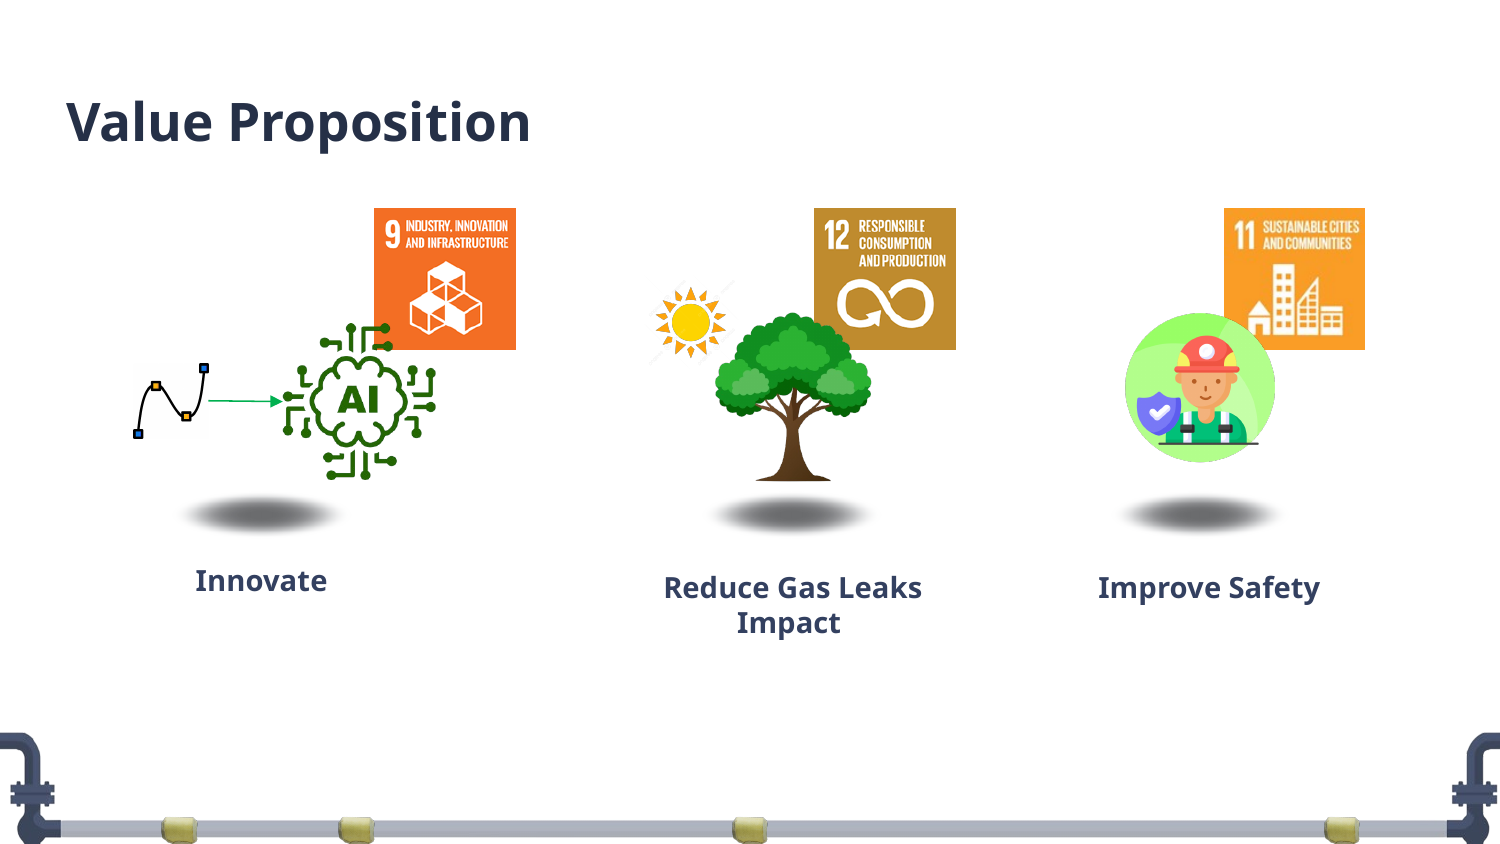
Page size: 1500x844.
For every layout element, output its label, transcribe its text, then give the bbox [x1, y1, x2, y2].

text_box Improve Safety [1046, 554, 1372, 664]
picture [1121, 208, 1365, 467]
text_box Innovate [99, 547, 424, 656]
picture [374, 208, 516, 350]
title Value Proposition [51, 72, 1449, 167]
picture [814, 208, 956, 350]
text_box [166, 489, 1295, 542]
picture [0, 695, 1500, 844]
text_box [643, 273, 887, 488]
text_box Reduce Gas Leaks Impact [630, 554, 956, 664]
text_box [133, 323, 437, 481]
